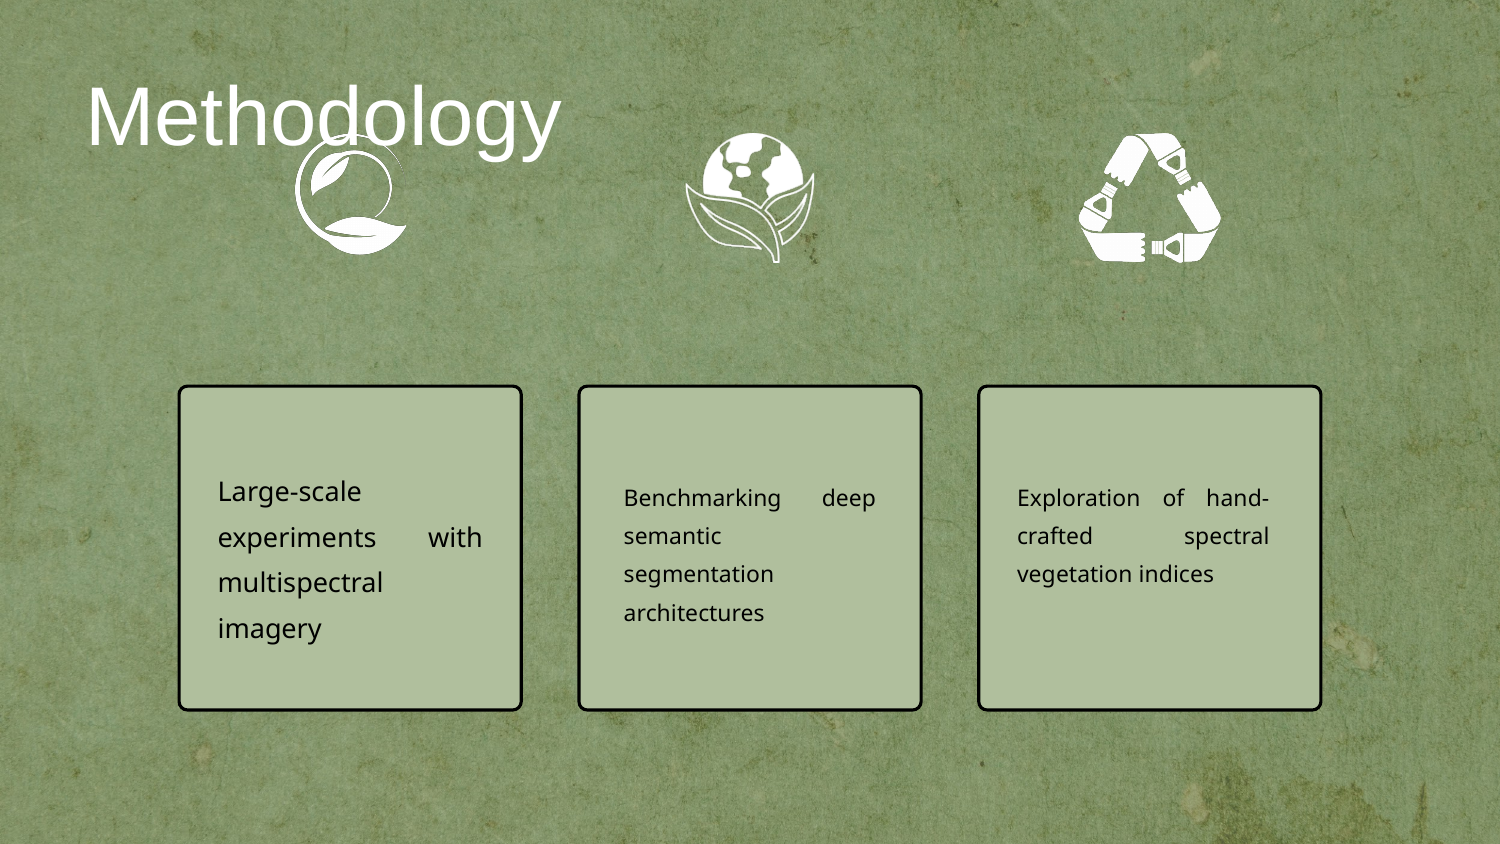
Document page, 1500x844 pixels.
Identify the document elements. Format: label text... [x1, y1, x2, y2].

text_box [685, 133, 815, 263]
text_box Methodology [85, 51, 751, 163]
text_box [178, 374, 522, 711]
text_box [1078, 133, 1221, 263]
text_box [578, 374, 922, 711]
text_box [0, 0, 1500, 844]
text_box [978, 374, 1322, 711]
text_box [294, 163, 407, 263]
